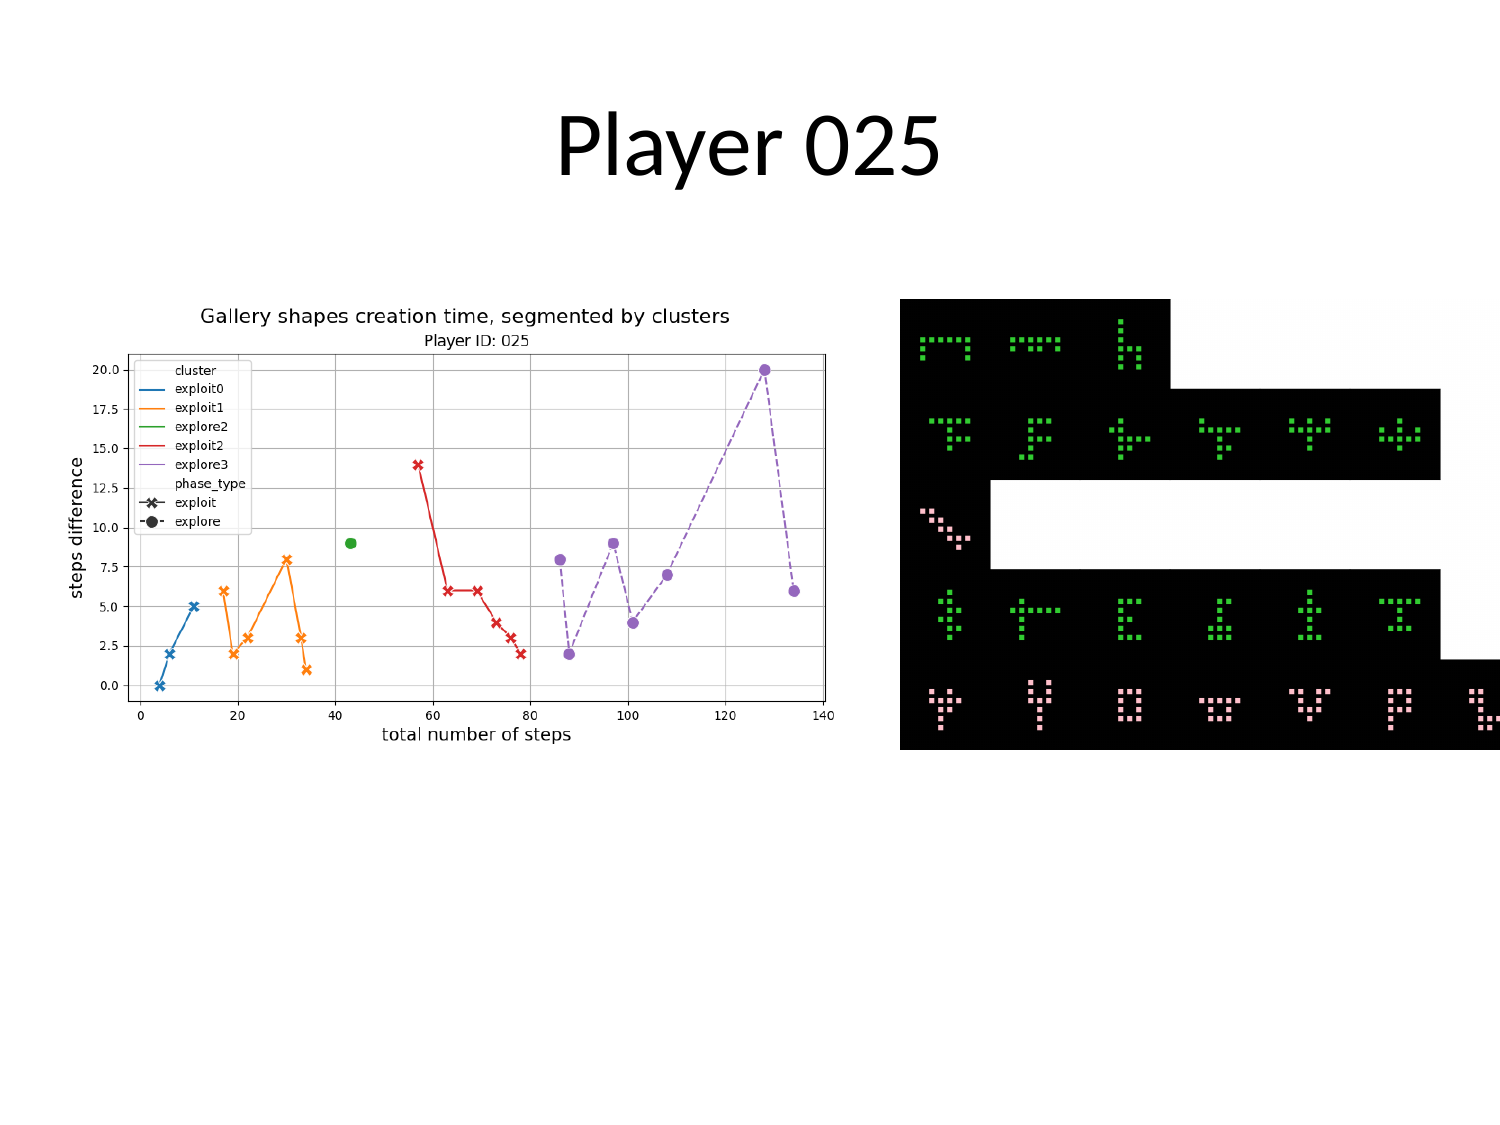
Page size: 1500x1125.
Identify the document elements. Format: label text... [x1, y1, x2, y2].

picture [14, 299, 1500, 751]
title Player 025 [75, 45, 1425, 233]
